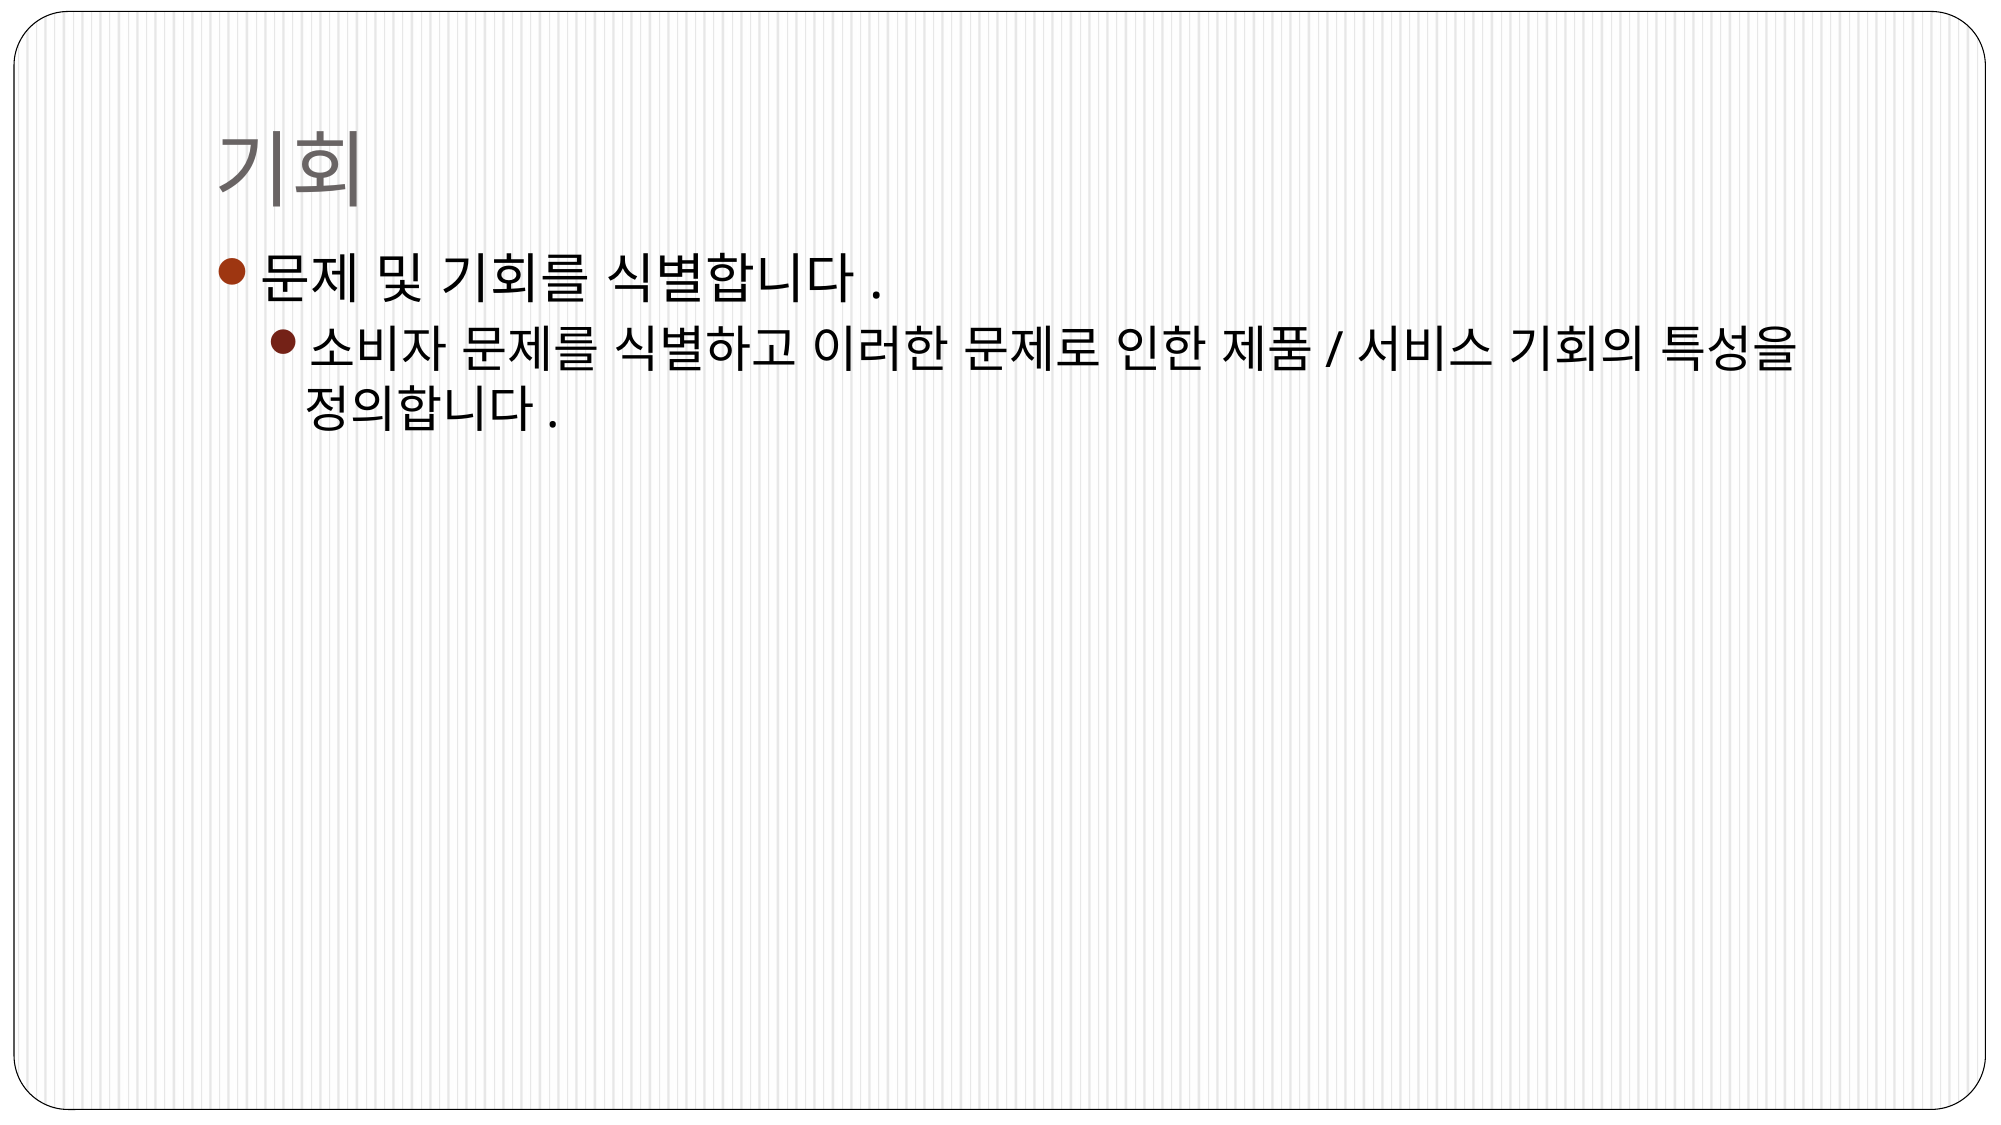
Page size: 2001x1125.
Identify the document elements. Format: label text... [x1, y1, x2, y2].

title 기회 [200, 45, 1900, 233]
list 문제 및 기회를 식별합니다. 소비자 문제를 식별하고 이러한 문제로 인한 제품/서비스 기회의 특성을 정의합니다. [200, 237, 1900, 988]
